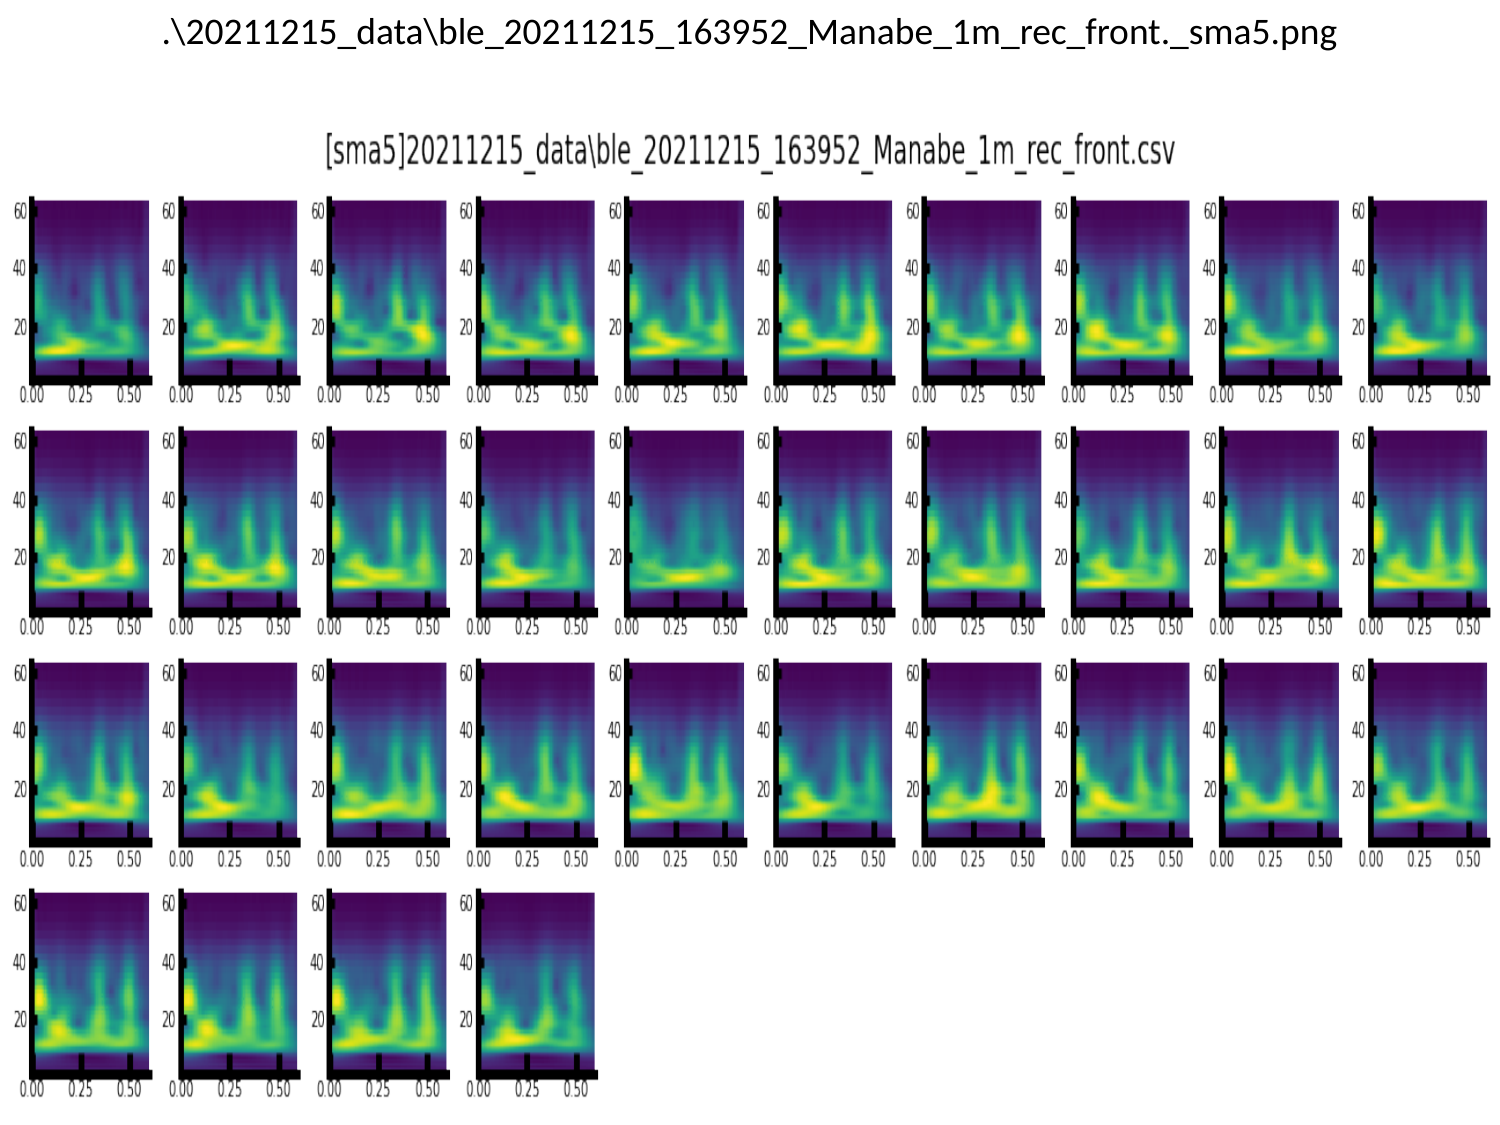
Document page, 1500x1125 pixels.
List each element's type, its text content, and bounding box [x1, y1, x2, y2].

text_box .\20211215_data\ble_20211215_163952_Manabe_1m_rec_front._sma5.png [146, 0, 1354, 60]
picture [0, 112, 1500, 1125]
